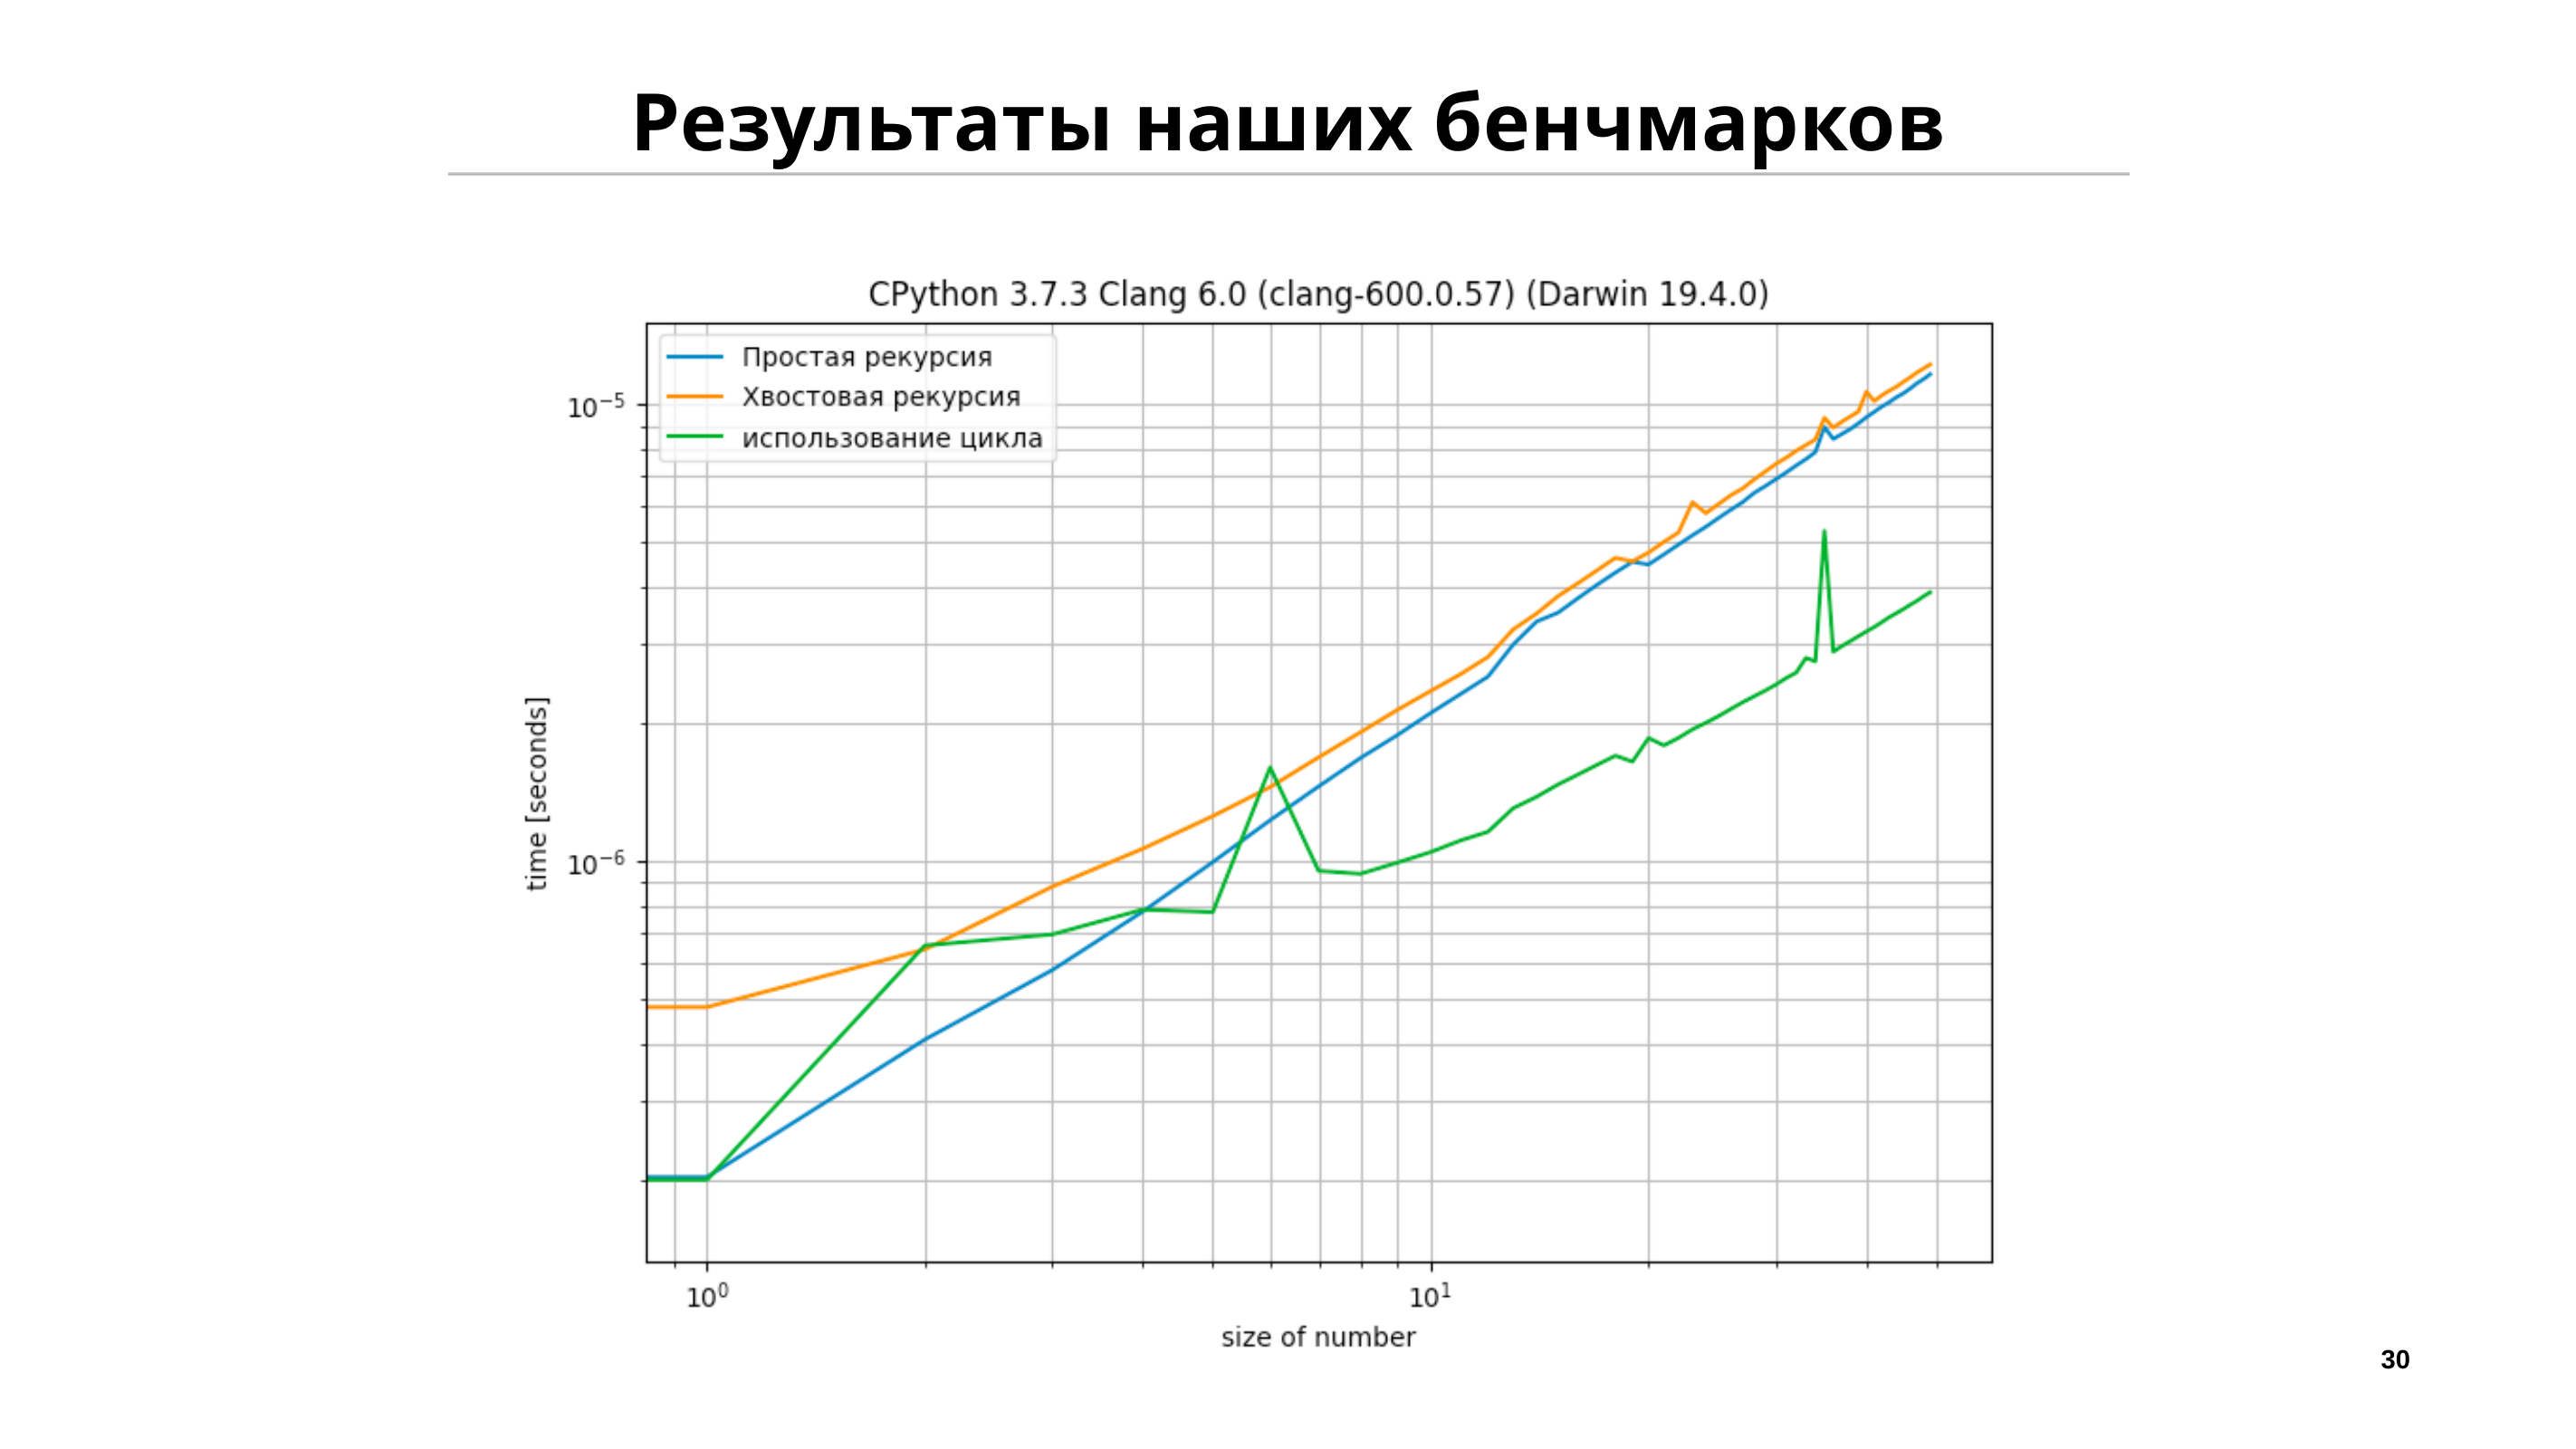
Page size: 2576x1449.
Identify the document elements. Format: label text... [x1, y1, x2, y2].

title Результаты наших бенчмарков [161, 66, 2416, 235]
slide_number 30 [2279, 1332, 2416, 1383]
picture [447, 172, 2130, 1383]
